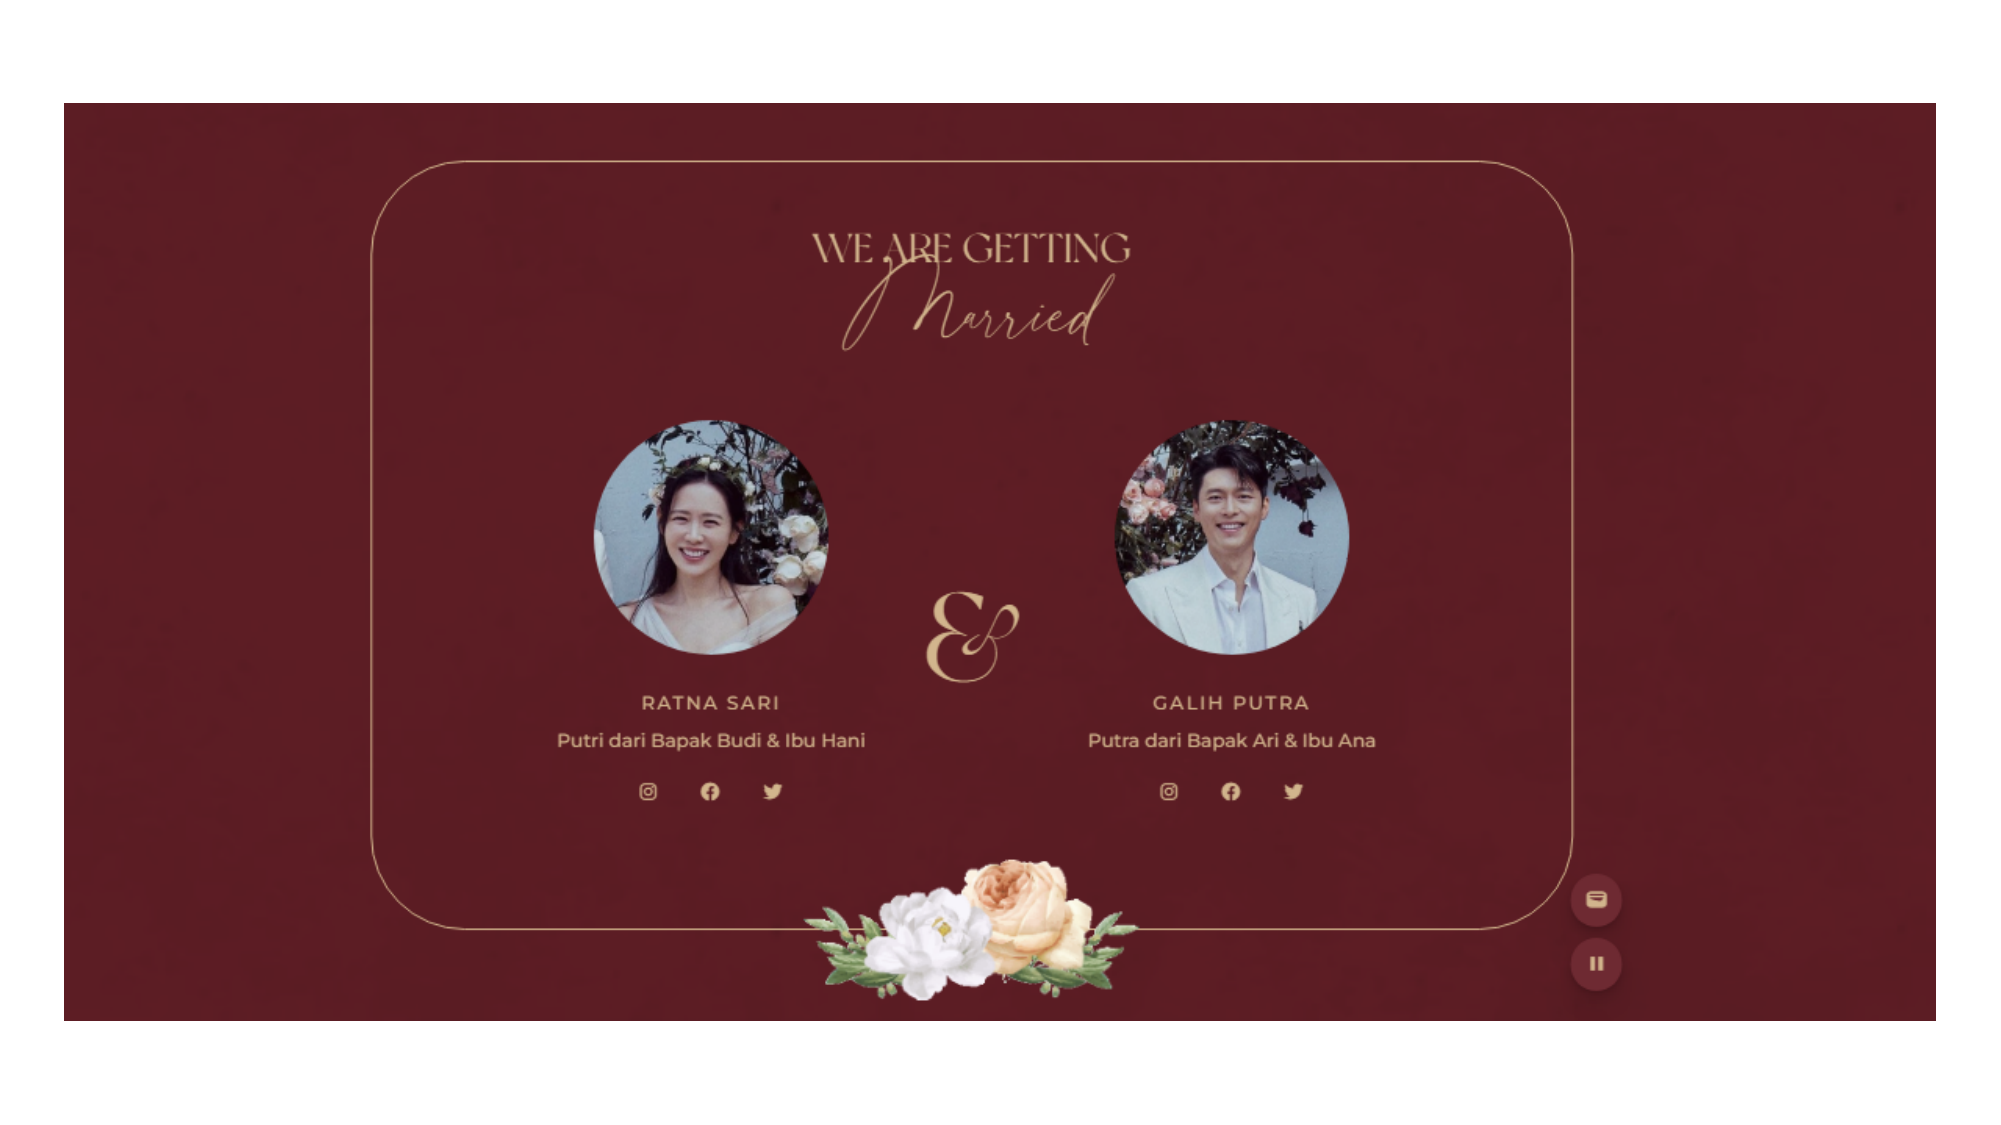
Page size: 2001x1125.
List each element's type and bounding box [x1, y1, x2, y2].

picture [64, 103, 1936, 1022]
